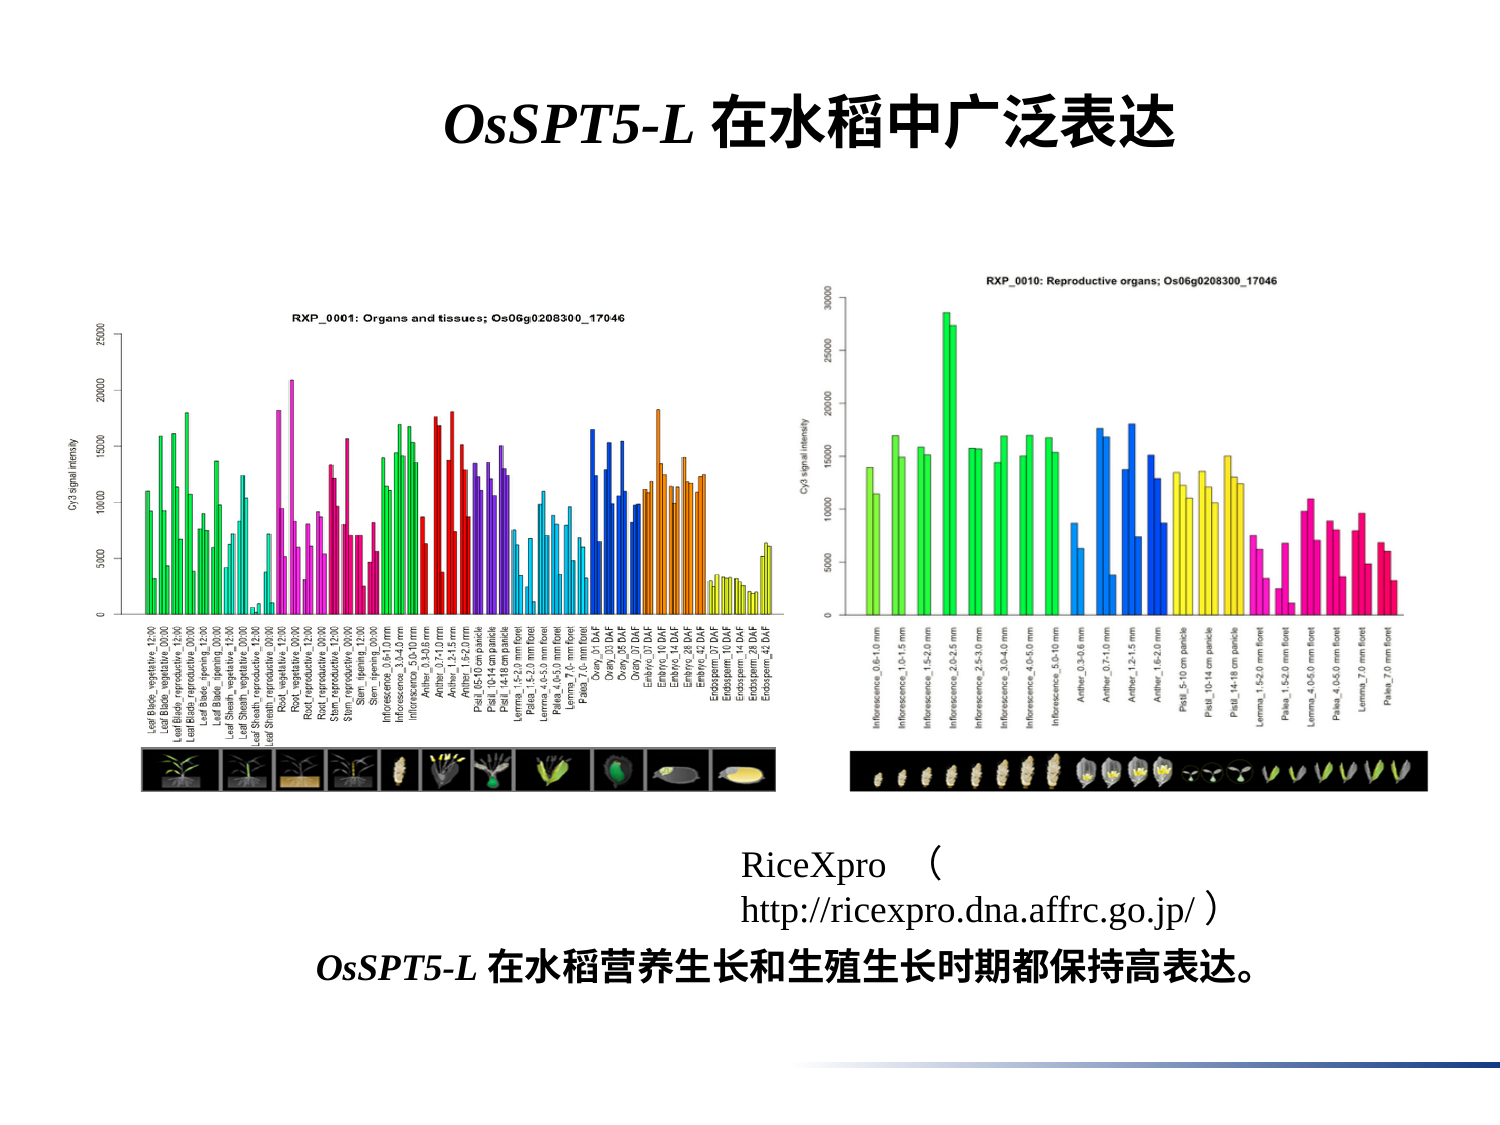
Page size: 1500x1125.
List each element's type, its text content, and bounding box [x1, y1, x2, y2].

picture [0, 0, 1500, 1125]
text_box OsSPT5-L在水稻中广泛表达 [429, 77, 1192, 163]
text_box RiceXpro （ http://ricexpro.dna.affrc.go.jp/） [726, 833, 1476, 938]
text_box OsSPT5-L在水稻营养生长和生殖生长时期都保持高表达。 [301, 935, 1367, 996]
text_box [32, 9, 829, 199]
